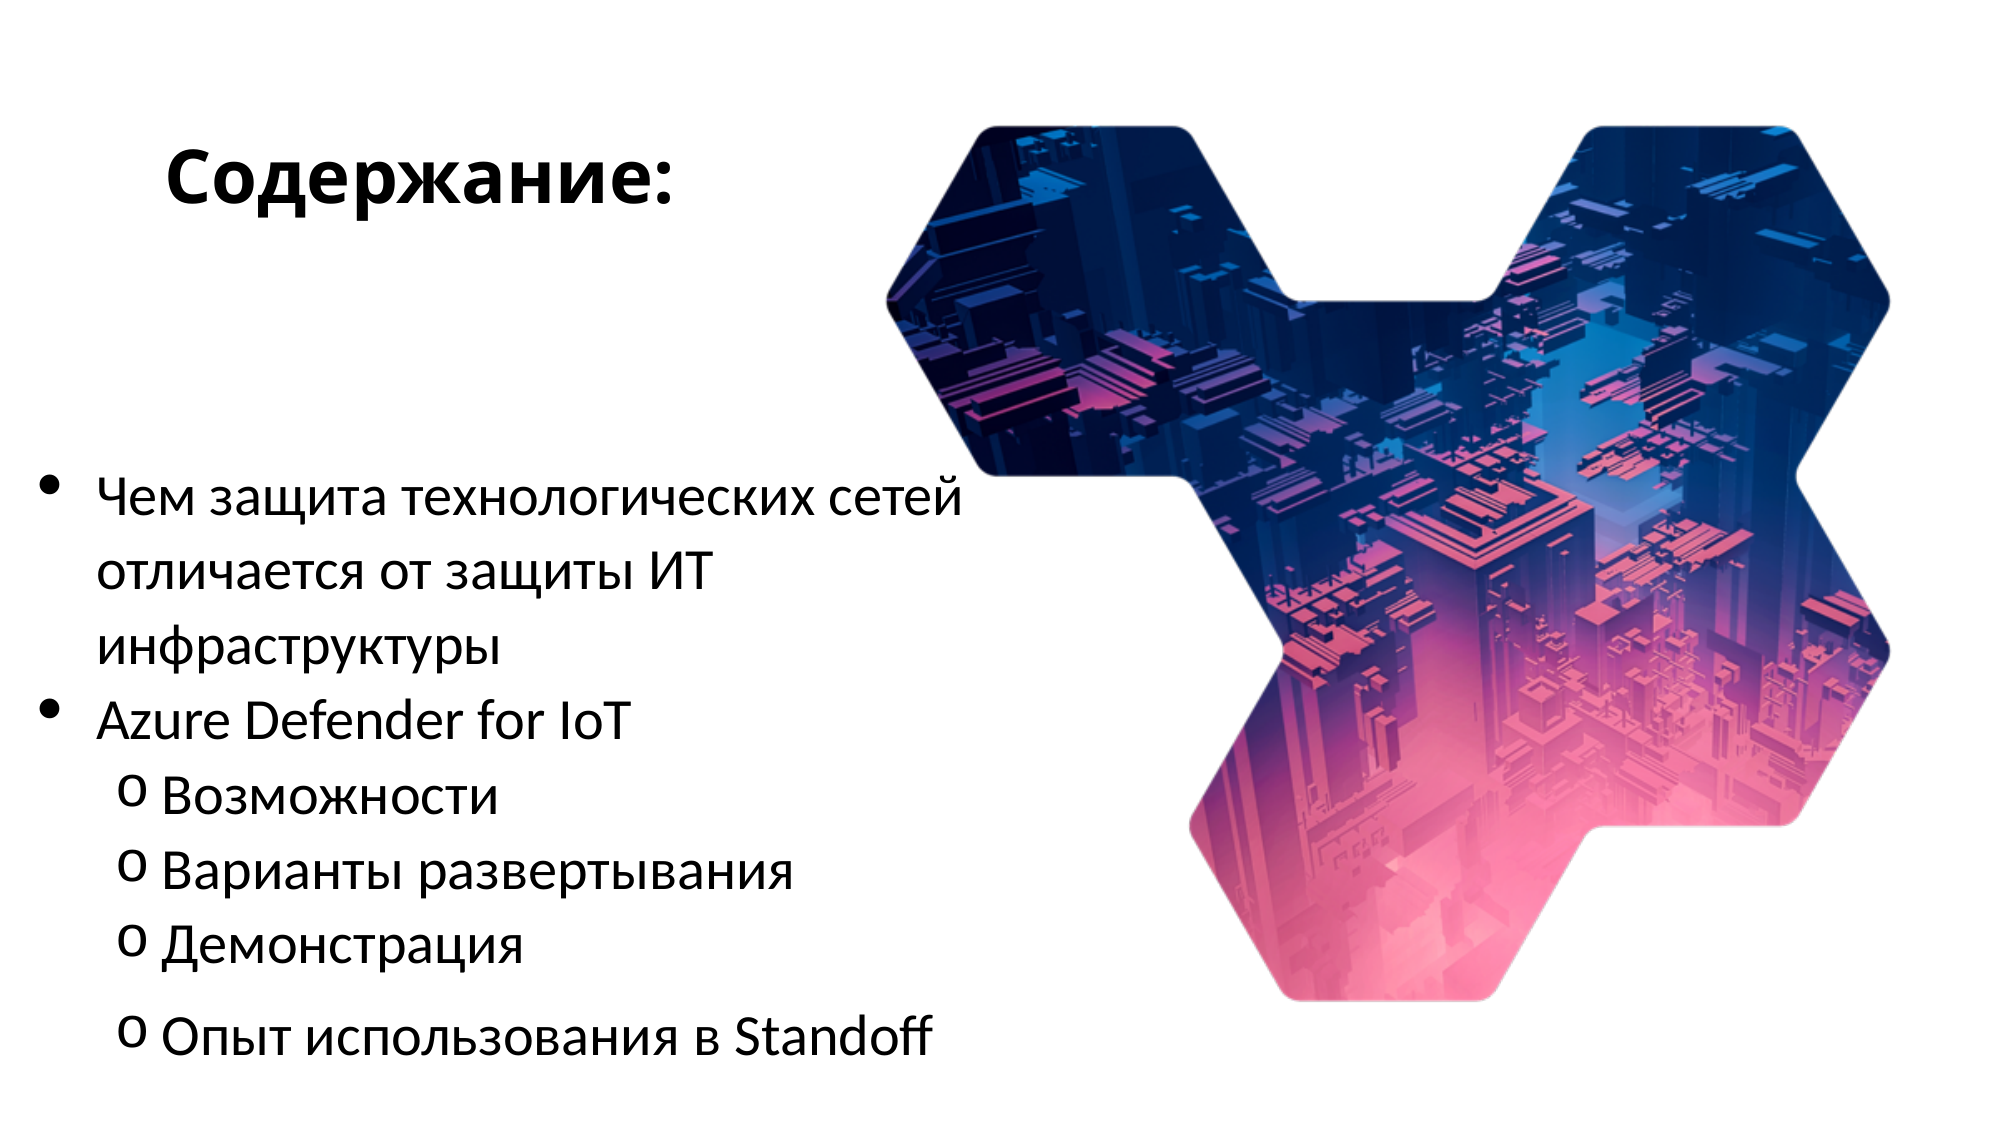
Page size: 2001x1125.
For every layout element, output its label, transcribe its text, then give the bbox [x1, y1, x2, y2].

picture [789, 0, 1985, 1125]
text_box Agenda: [124, 107, 1617, 204]
text_box Содержание: [149, 132, 1642, 229]
text_box Чем защита технологических сетей отличается от защиты ИТ инфраструктуры Azure Defender for IoT Возможности Варианты развертывания Демонстрация Опыт использования в Standoff [25, 444, 1026, 1075]
